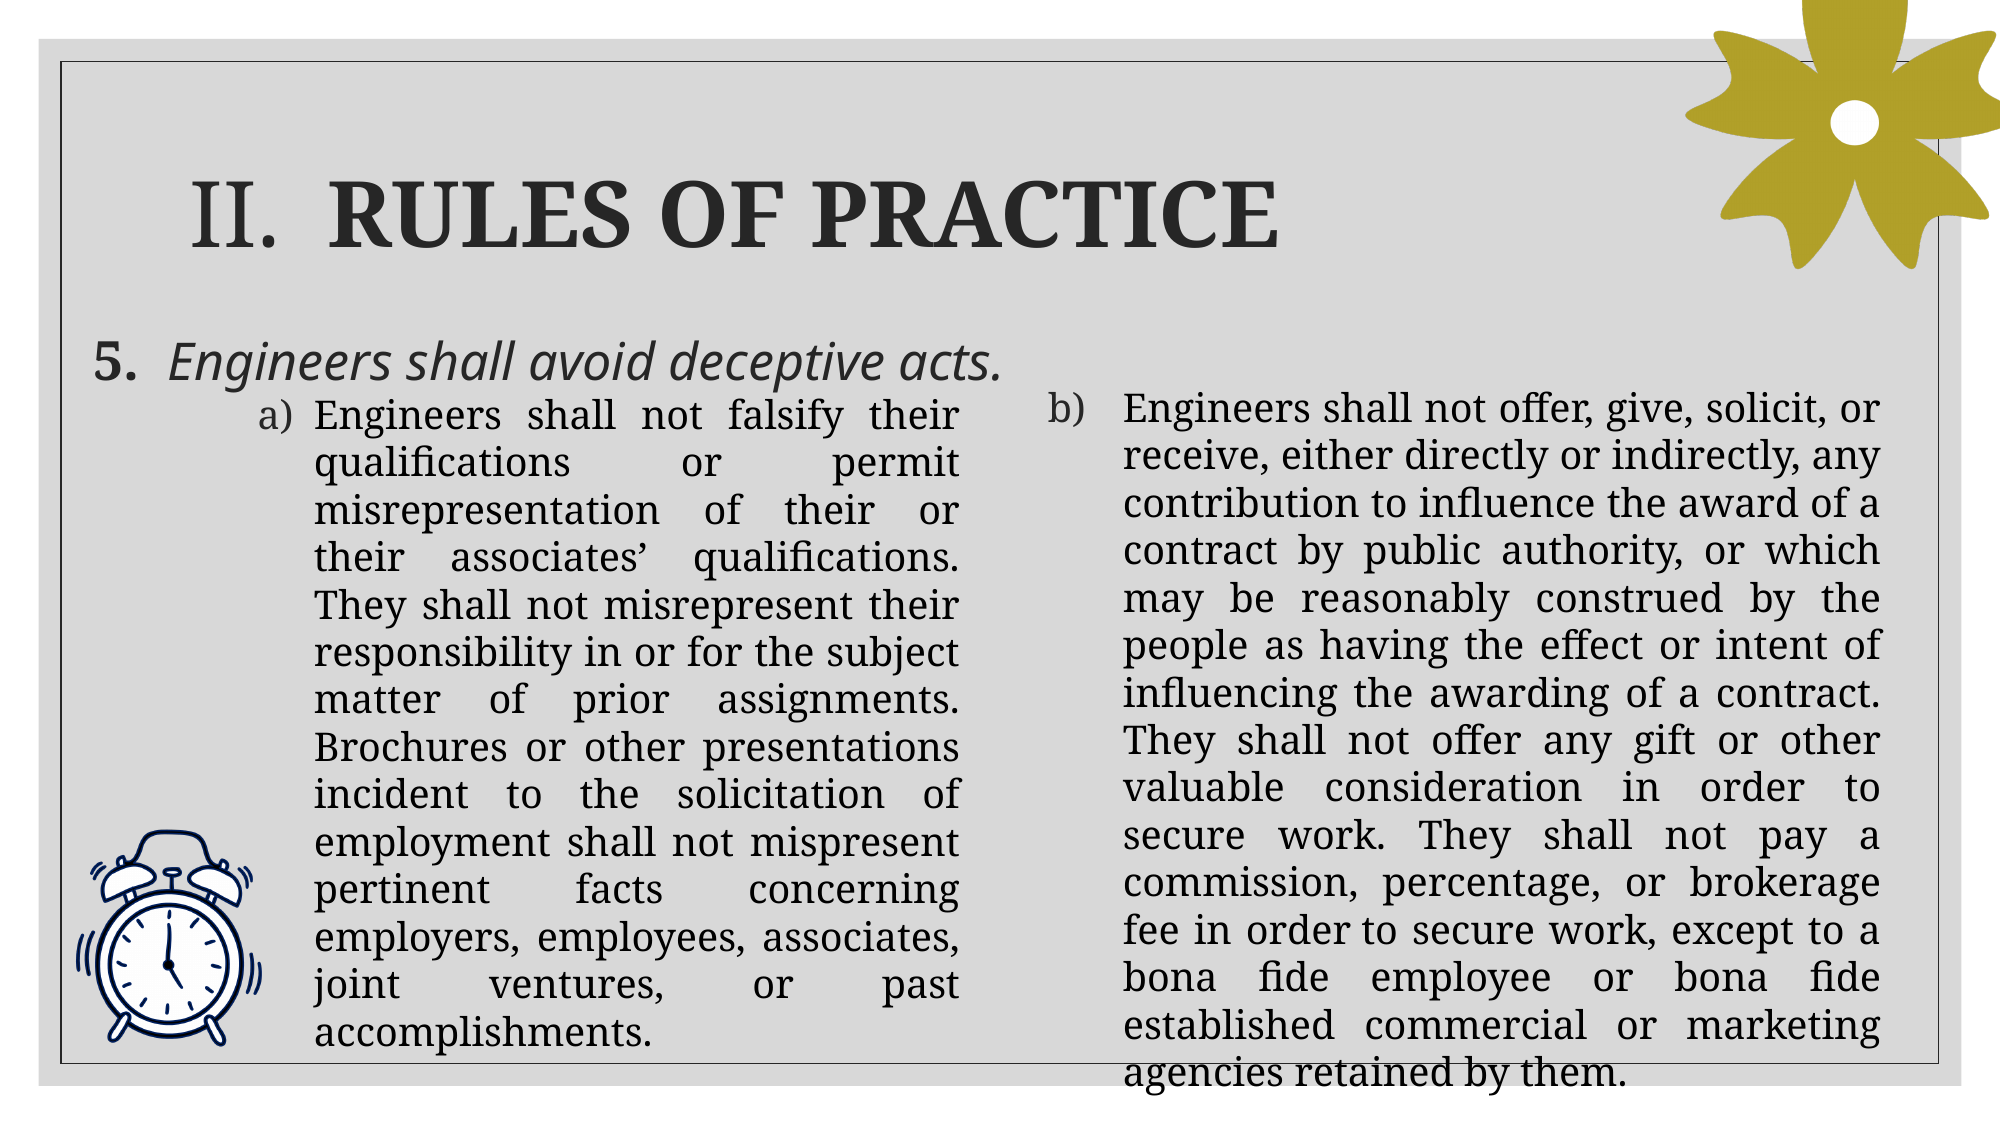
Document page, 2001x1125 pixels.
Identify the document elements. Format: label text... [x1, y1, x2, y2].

picture [68, 822, 267, 1053]
picture [1591, 0, 2000, 368]
text_box 5. Engineers shall avoid deceptive acts. [78, 257, 1958, 460]
list Engineers shall not falsify their qualifications or permit misrepresentation of their or their associates’ qualifications. They shall not misrepresent their responsibility in or for the subject matter of prior assignments. Brochures or other presentations incident to the solicitation of employment shall not mispresent pertinent facts concerning employers, employees, associates, joint ventures, or past accomplishments. [242, 460, 976, 1047]
text_box Engineers shall not offer, give, solicit, or receive, either directly or indirectly, any contribution to influence the award of a contract by public authority, or which may be reasonably construed by the people as having the effect or intent of influencing the awarding of a contract. They shall not offer any gift or other valuable consideration in order to secure work. They shall not pay a commission, percentage, or brokerage fee in order to secure work, except to a bona fide employee or bona fide established commercial or marketing agencies retained by them. [1032, 423, 1897, 989]
title II. RULES OF PRACTICE [174, 98, 1585, 257]
